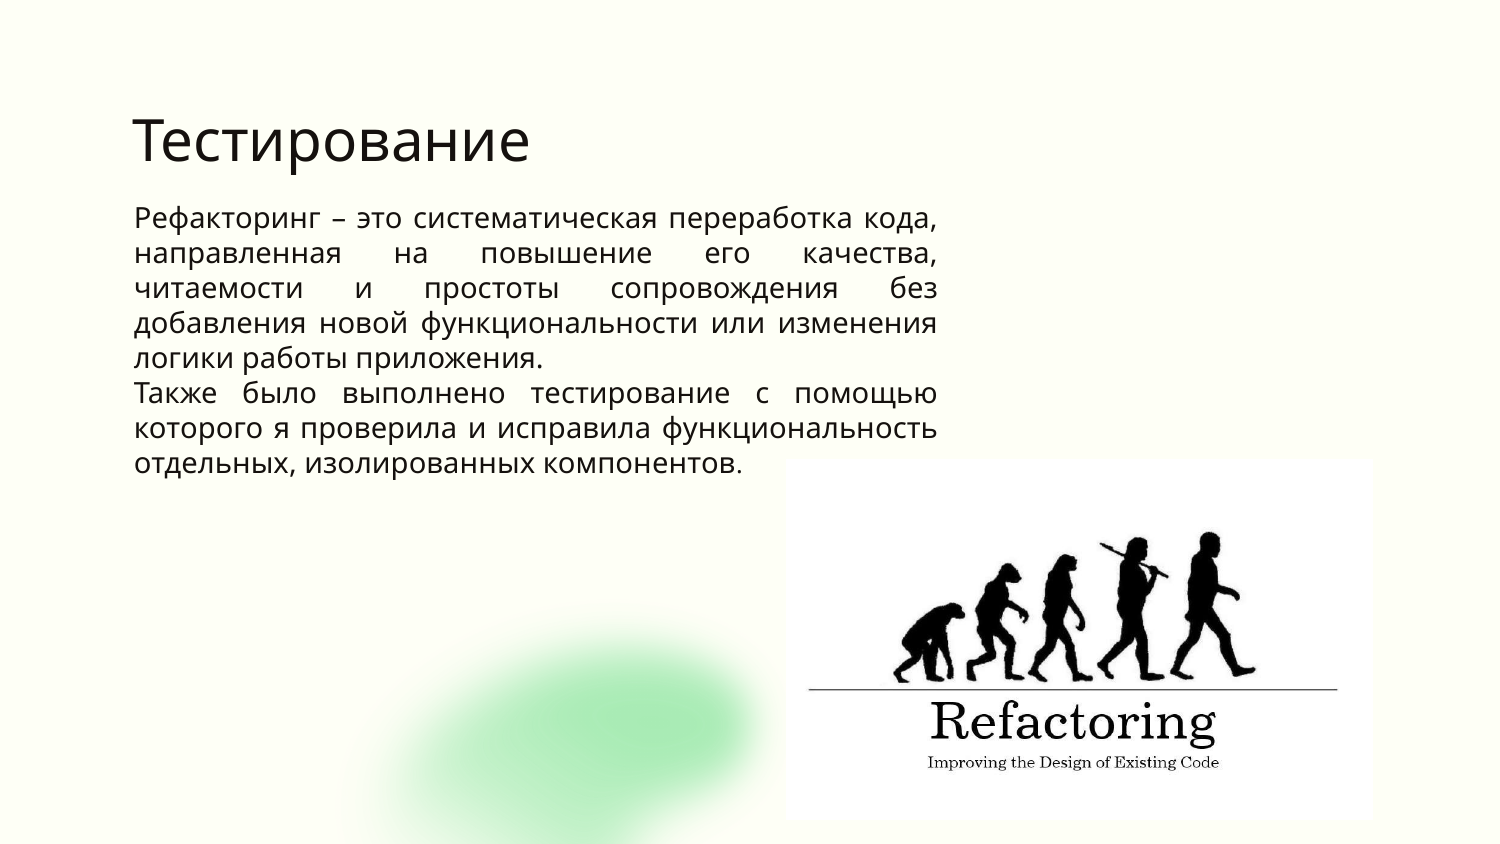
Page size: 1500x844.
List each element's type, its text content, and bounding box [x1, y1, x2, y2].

title Тестирование [117, 87, 750, 184]
picture [223, 367, 1373, 844]
list Рефакторинг – это систематическая переработка кода, направленная на повышение его качества, читаемости и простоты сопровождения без добавления новой функциональности или изменения логики работы приложения. Также было выполнено тестирование с помощью которого я проверила и исправила функциональность отдельных, изолированных компонентов. [94, 184, 954, 314]
